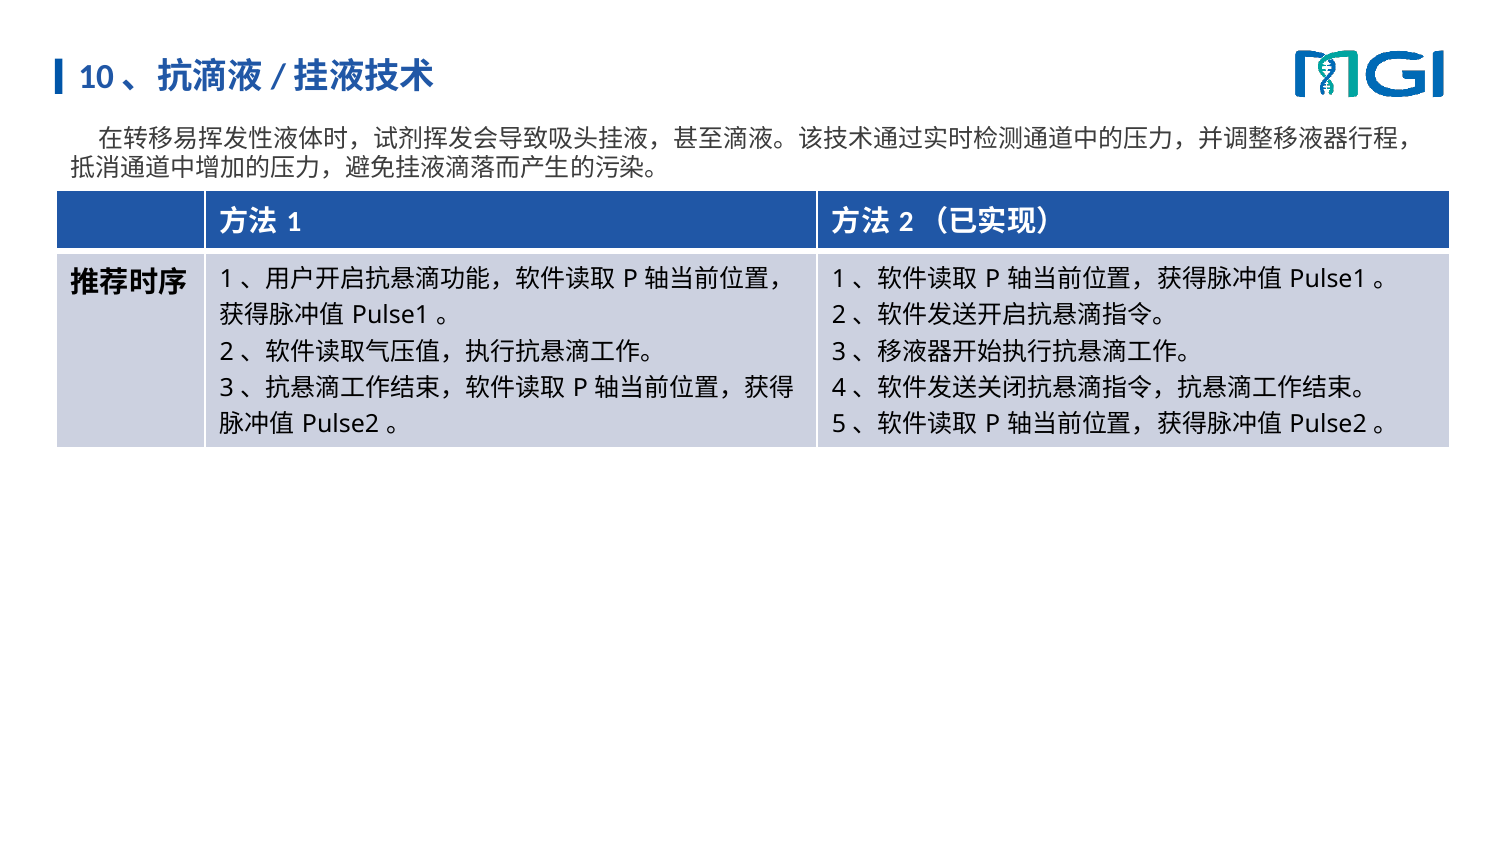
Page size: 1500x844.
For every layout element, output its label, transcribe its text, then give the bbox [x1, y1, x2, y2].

table_cell 推荐时序 [57, 254, 204, 447]
picture [1234, 0, 1500, 182]
table_cell 1、用户开启抗悬滴功能，软件读取P轴当前位置，获得脉冲值Pulse1。 2、软件读取气压值，执行抗悬滴工作。 3、抗悬滴工作结束，软件读取P轴当前位置，获得脉冲值Pulse2。 [206, 254, 816, 447]
table_cell 1、软件读取P轴当前位置，获得脉冲值Pulse1。 2、软件发送开启抗悬滴指令。 3、移液器开始执行抗悬滴工作。 4、软件发送关闭抗悬滴指令，抗悬滴工作结束。 5、软件读取P轴当前位置，获得脉冲值Pulse2。 [818, 254, 1449, 447]
table_header [57, 191, 204, 248]
table_header 方法1 [206, 191, 816, 248]
title 10、抗滴液/挂液技术 [63, 45, 752, 103]
text_box 在转移易挥发性液体时，试剂挥发会导致吸头挂液，甚至滴液。该技术通过实时检测通道中的压力，并调整移液器行程，抵消通道中增加的压力，避免挂液滴落而产生的污染。 [55, 114, 1448, 190]
table_header 方法2（已实现） [818, 191, 1449, 248]
